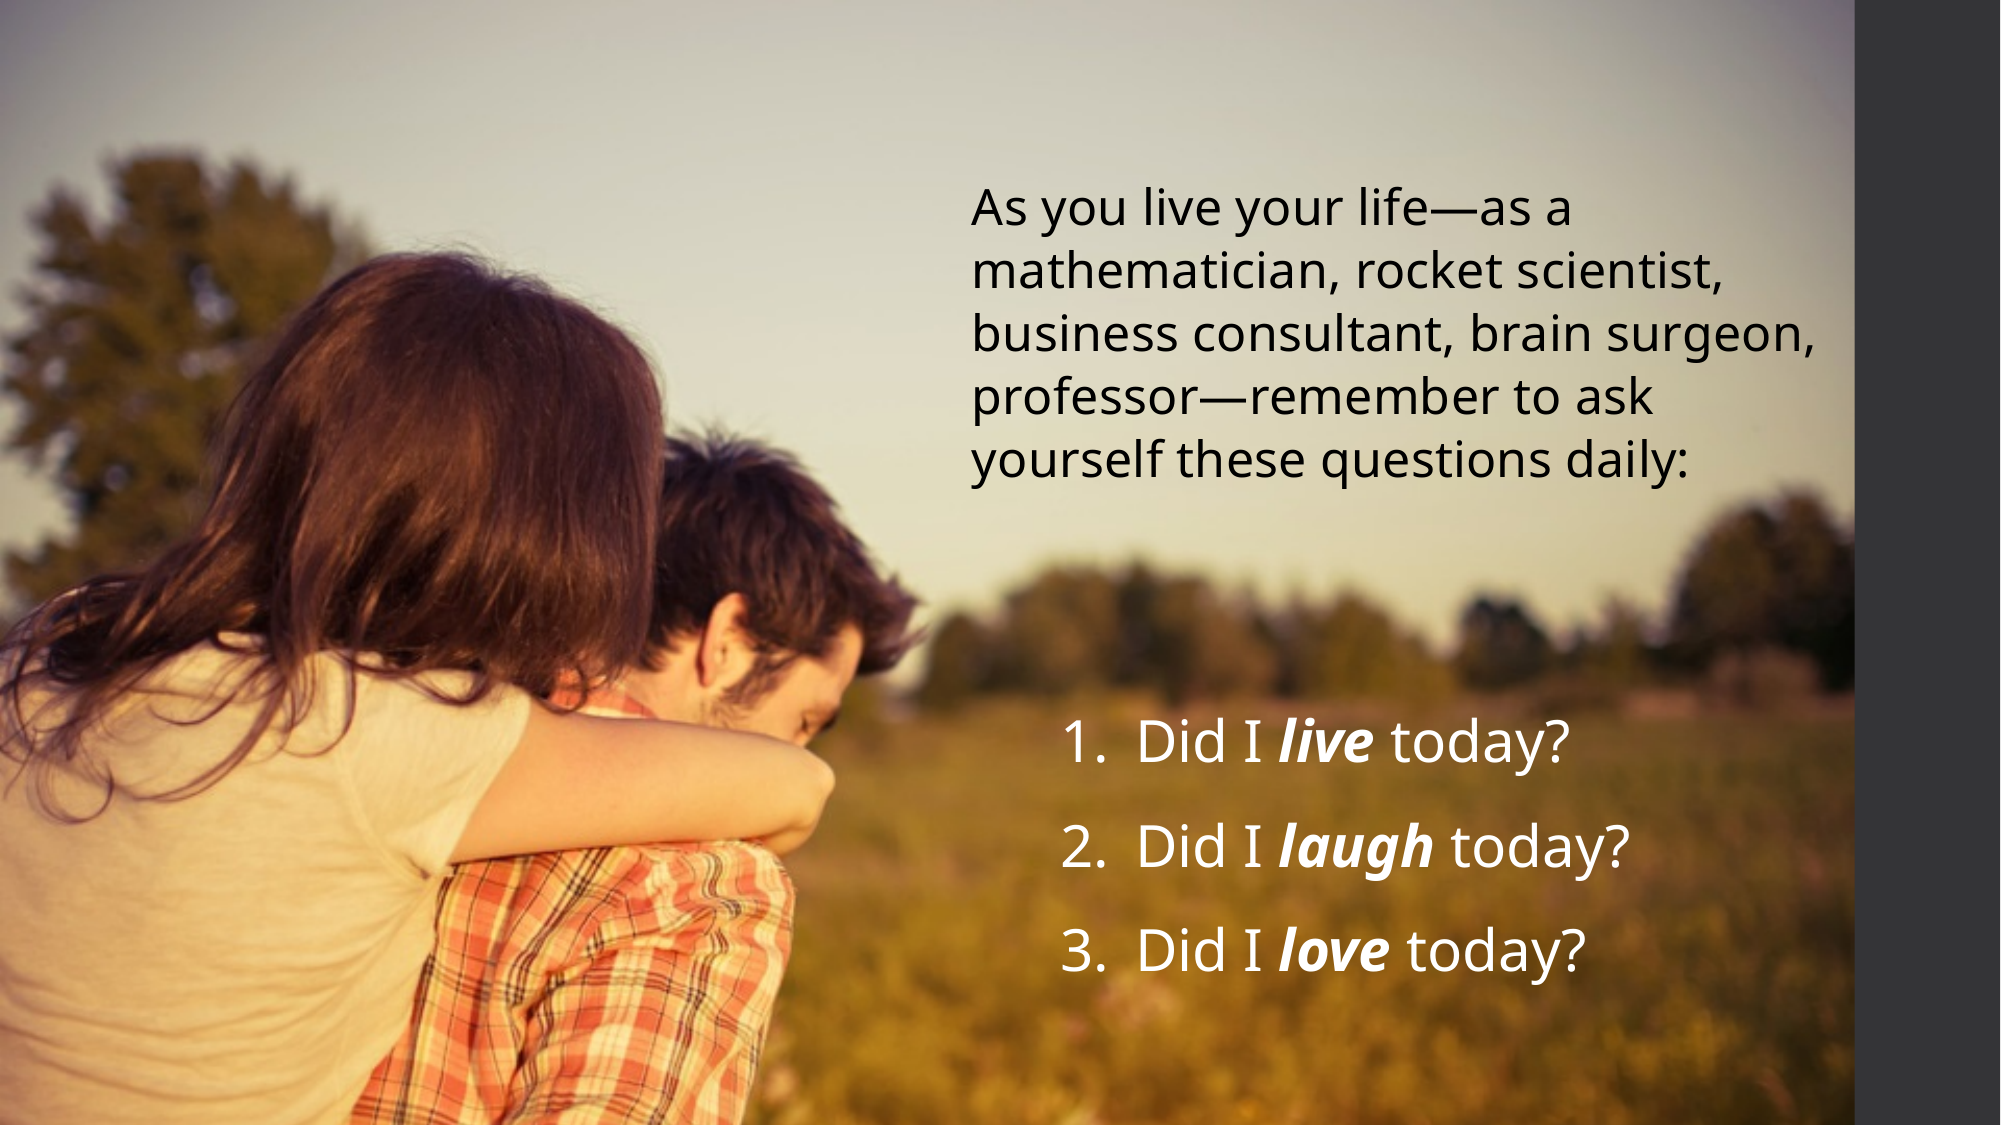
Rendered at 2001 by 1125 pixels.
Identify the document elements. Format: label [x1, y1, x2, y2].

list [0, 0, 1855, 1125]
